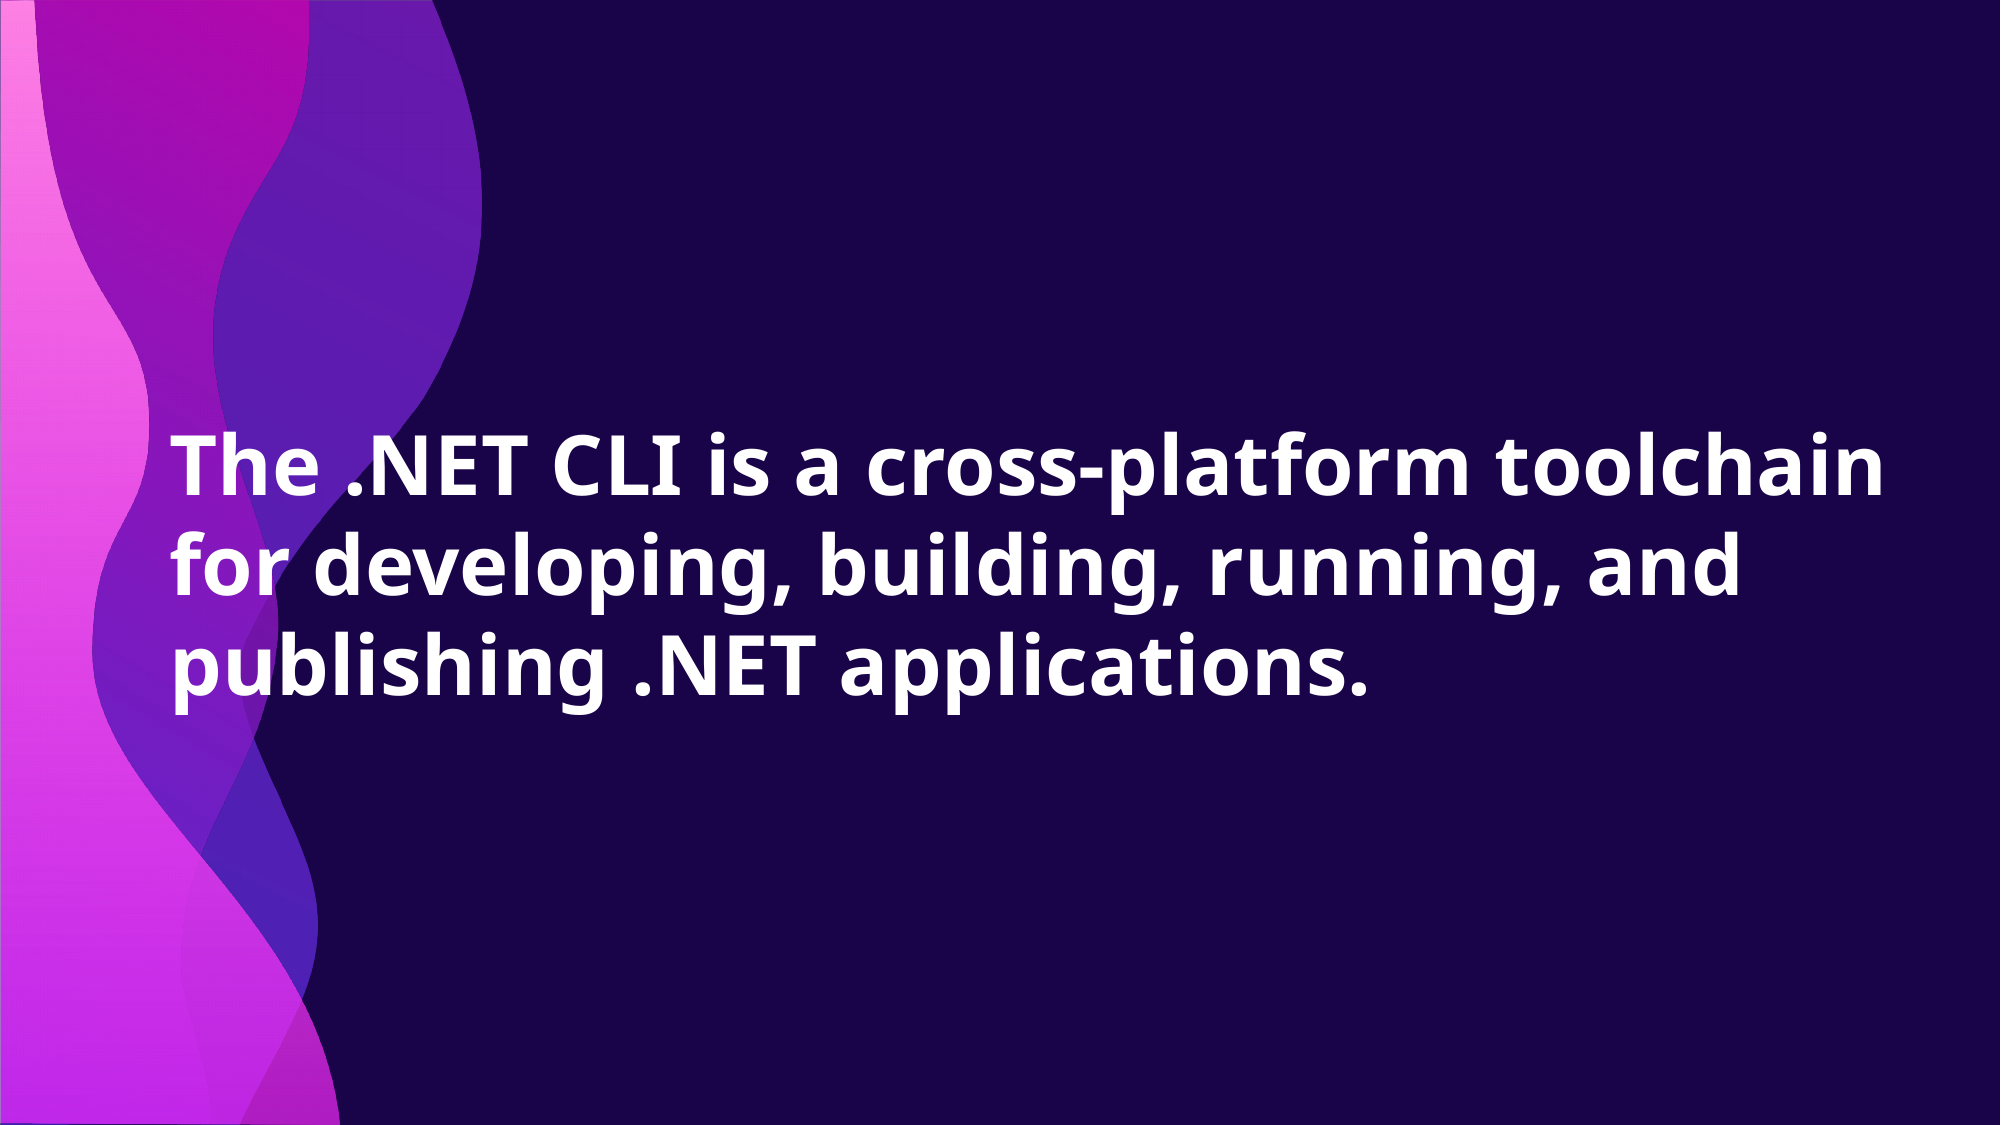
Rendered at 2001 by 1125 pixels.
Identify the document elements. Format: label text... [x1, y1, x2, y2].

picture [1, 2, 482, 1124]
title The .NET CLI is a cross-platform toolchain for developing, building, running, and publishing .NET applications. [169, 310, 1949, 815]
